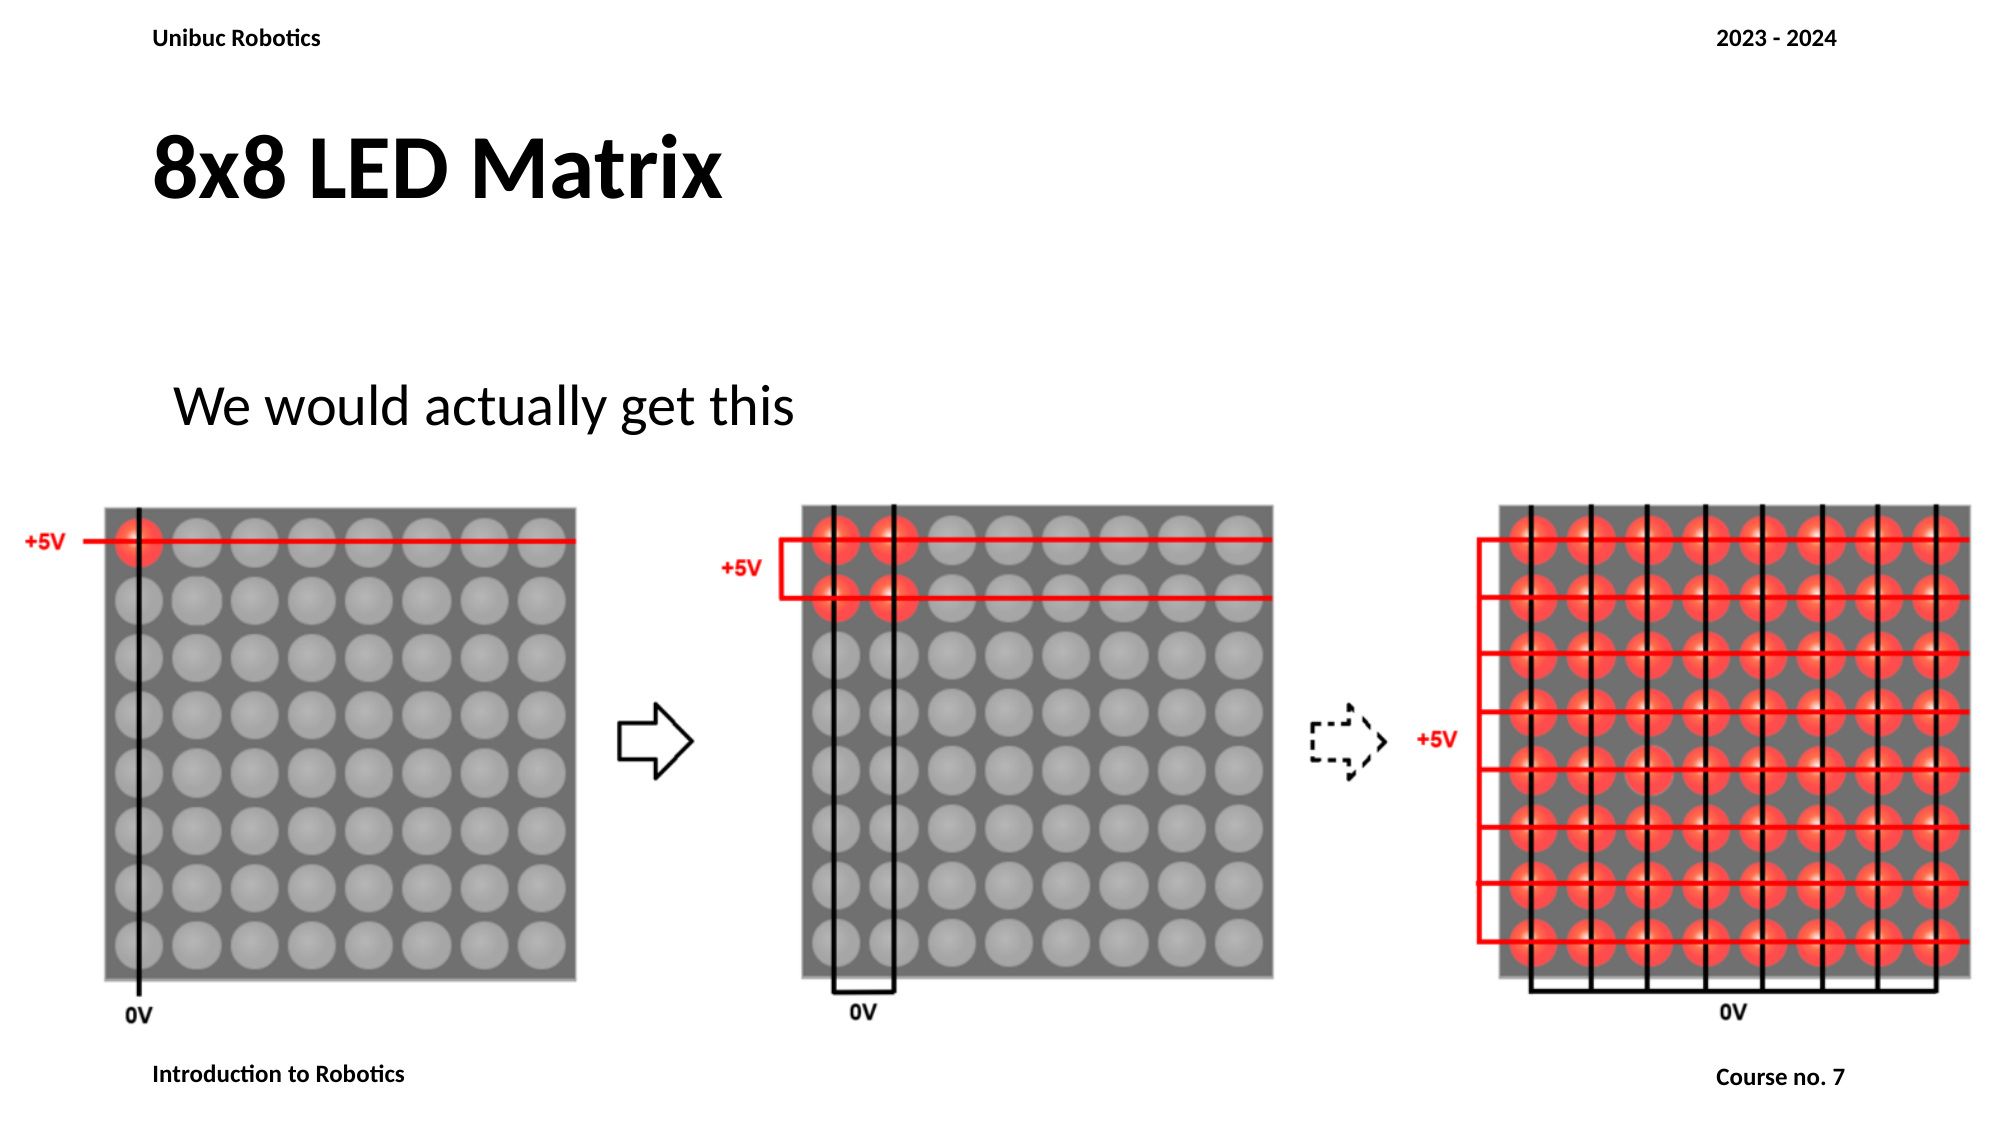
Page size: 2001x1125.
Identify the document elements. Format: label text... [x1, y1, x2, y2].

text_box We would actually get this [158, 351, 1041, 452]
picture [24, 502, 1976, 1026]
title 8x8 LED Matrix [137, 59, 1863, 278]
